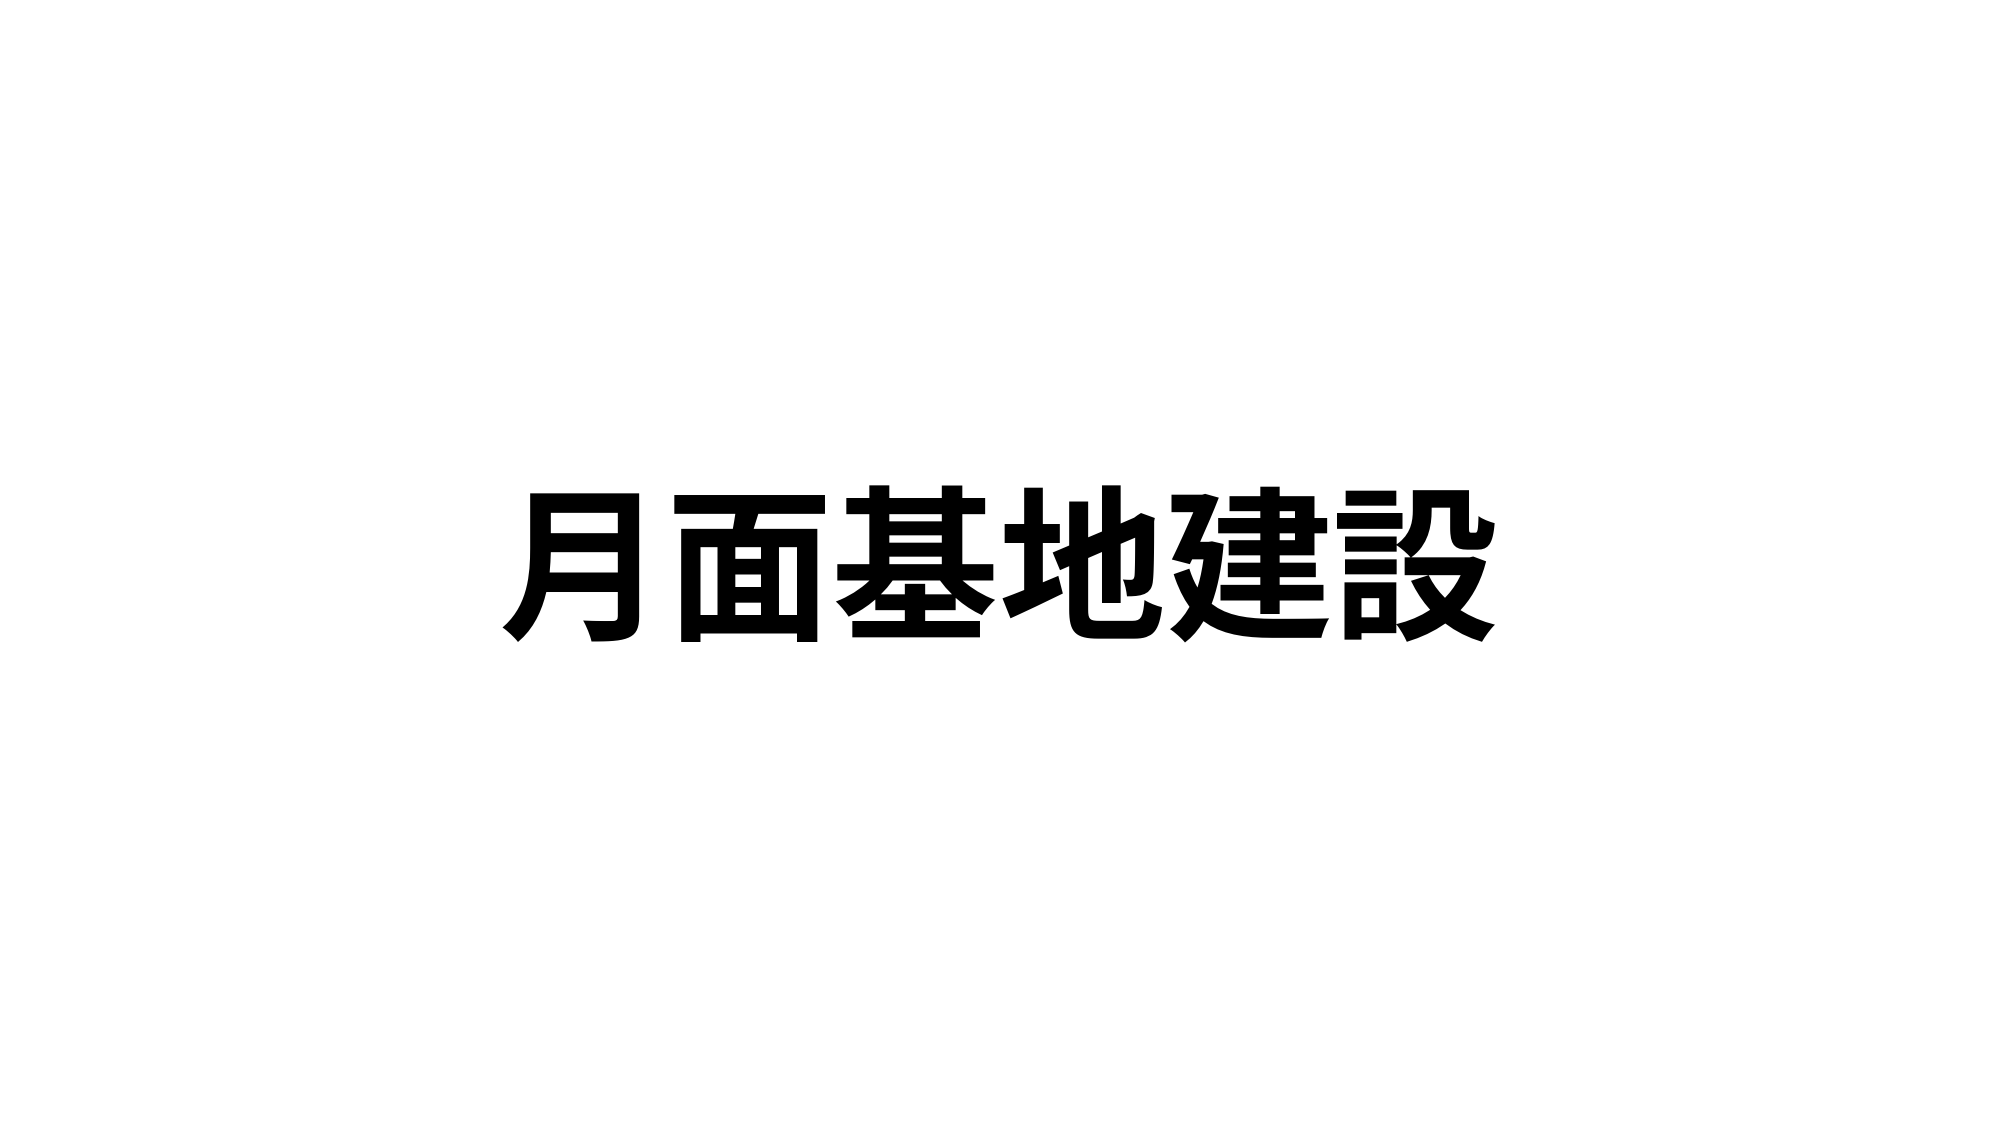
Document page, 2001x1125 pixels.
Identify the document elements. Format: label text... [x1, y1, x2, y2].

text_box 月面基地建設 [182, 453, 1818, 669]
